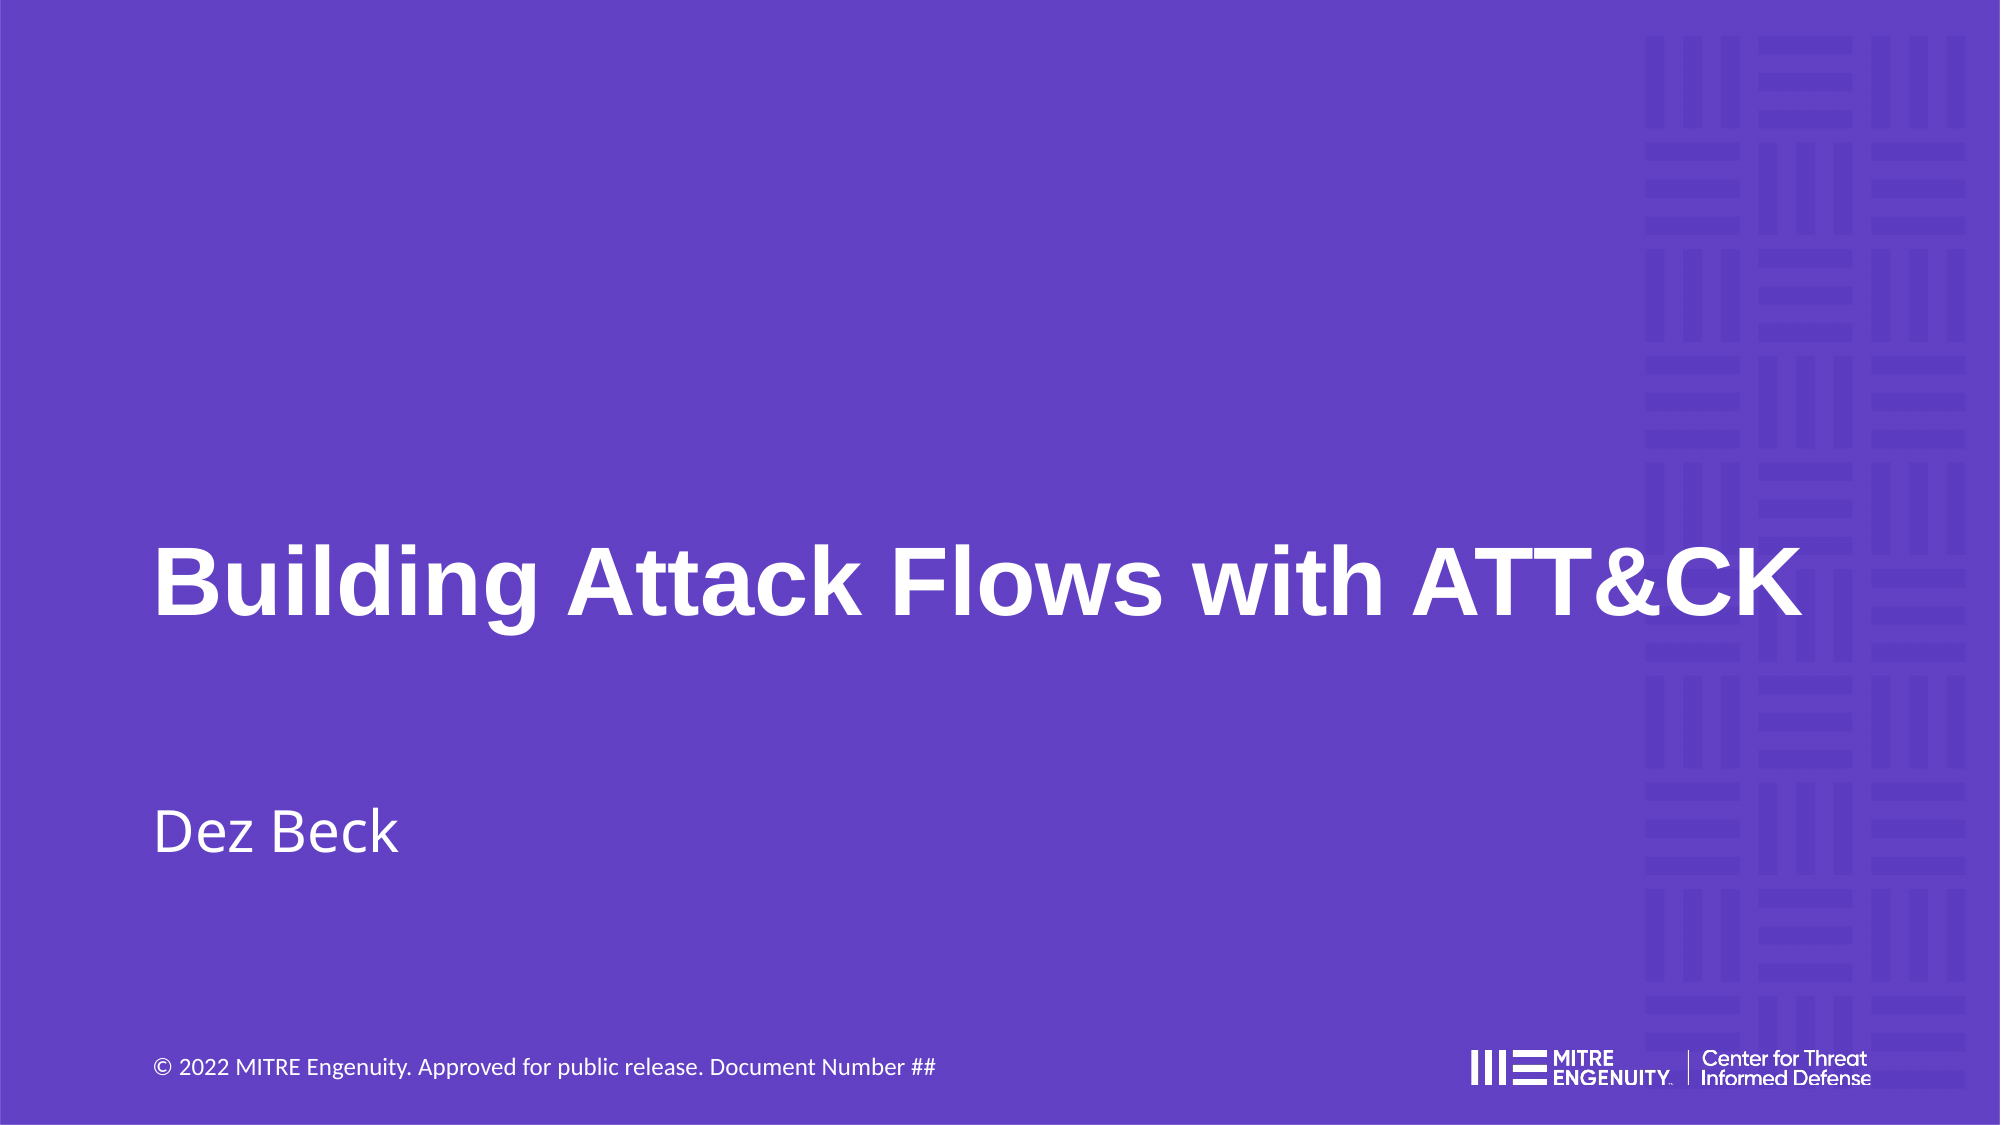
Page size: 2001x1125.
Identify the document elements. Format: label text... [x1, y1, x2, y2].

picture [0, 0, 2000, 1125]
text_box Dez Beck [137, 786, 792, 886]
footer © 2022 MITRE Engenuity. Approved for public release. Document Number ## [137, 1035, 1158, 1096]
title Building Attack Flows with ATT&CK [137, 482, 1863, 642]
